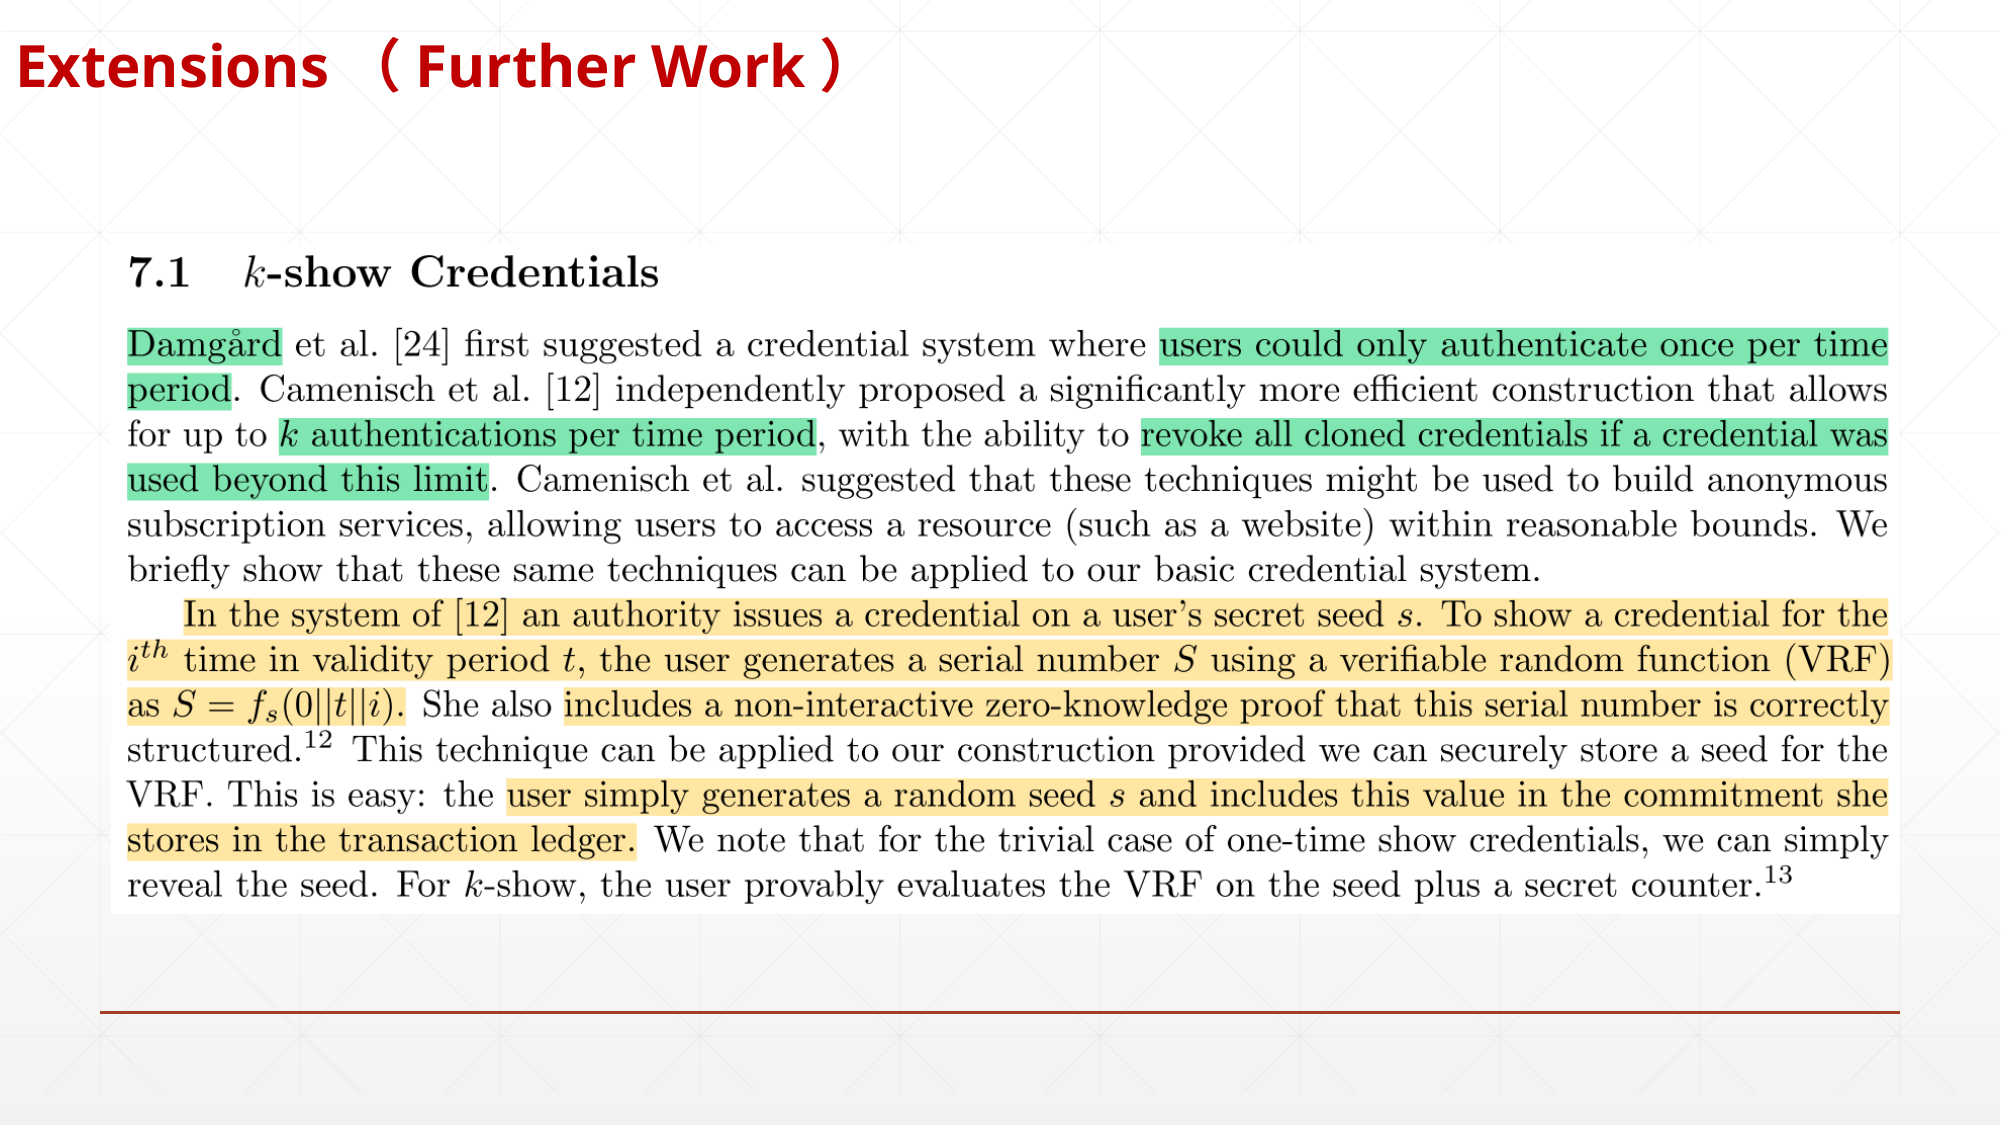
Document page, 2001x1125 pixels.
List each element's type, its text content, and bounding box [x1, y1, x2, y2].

picture [111, 244, 1900, 914]
title Extensions（Further Work） [0, 0, 1496, 108]
